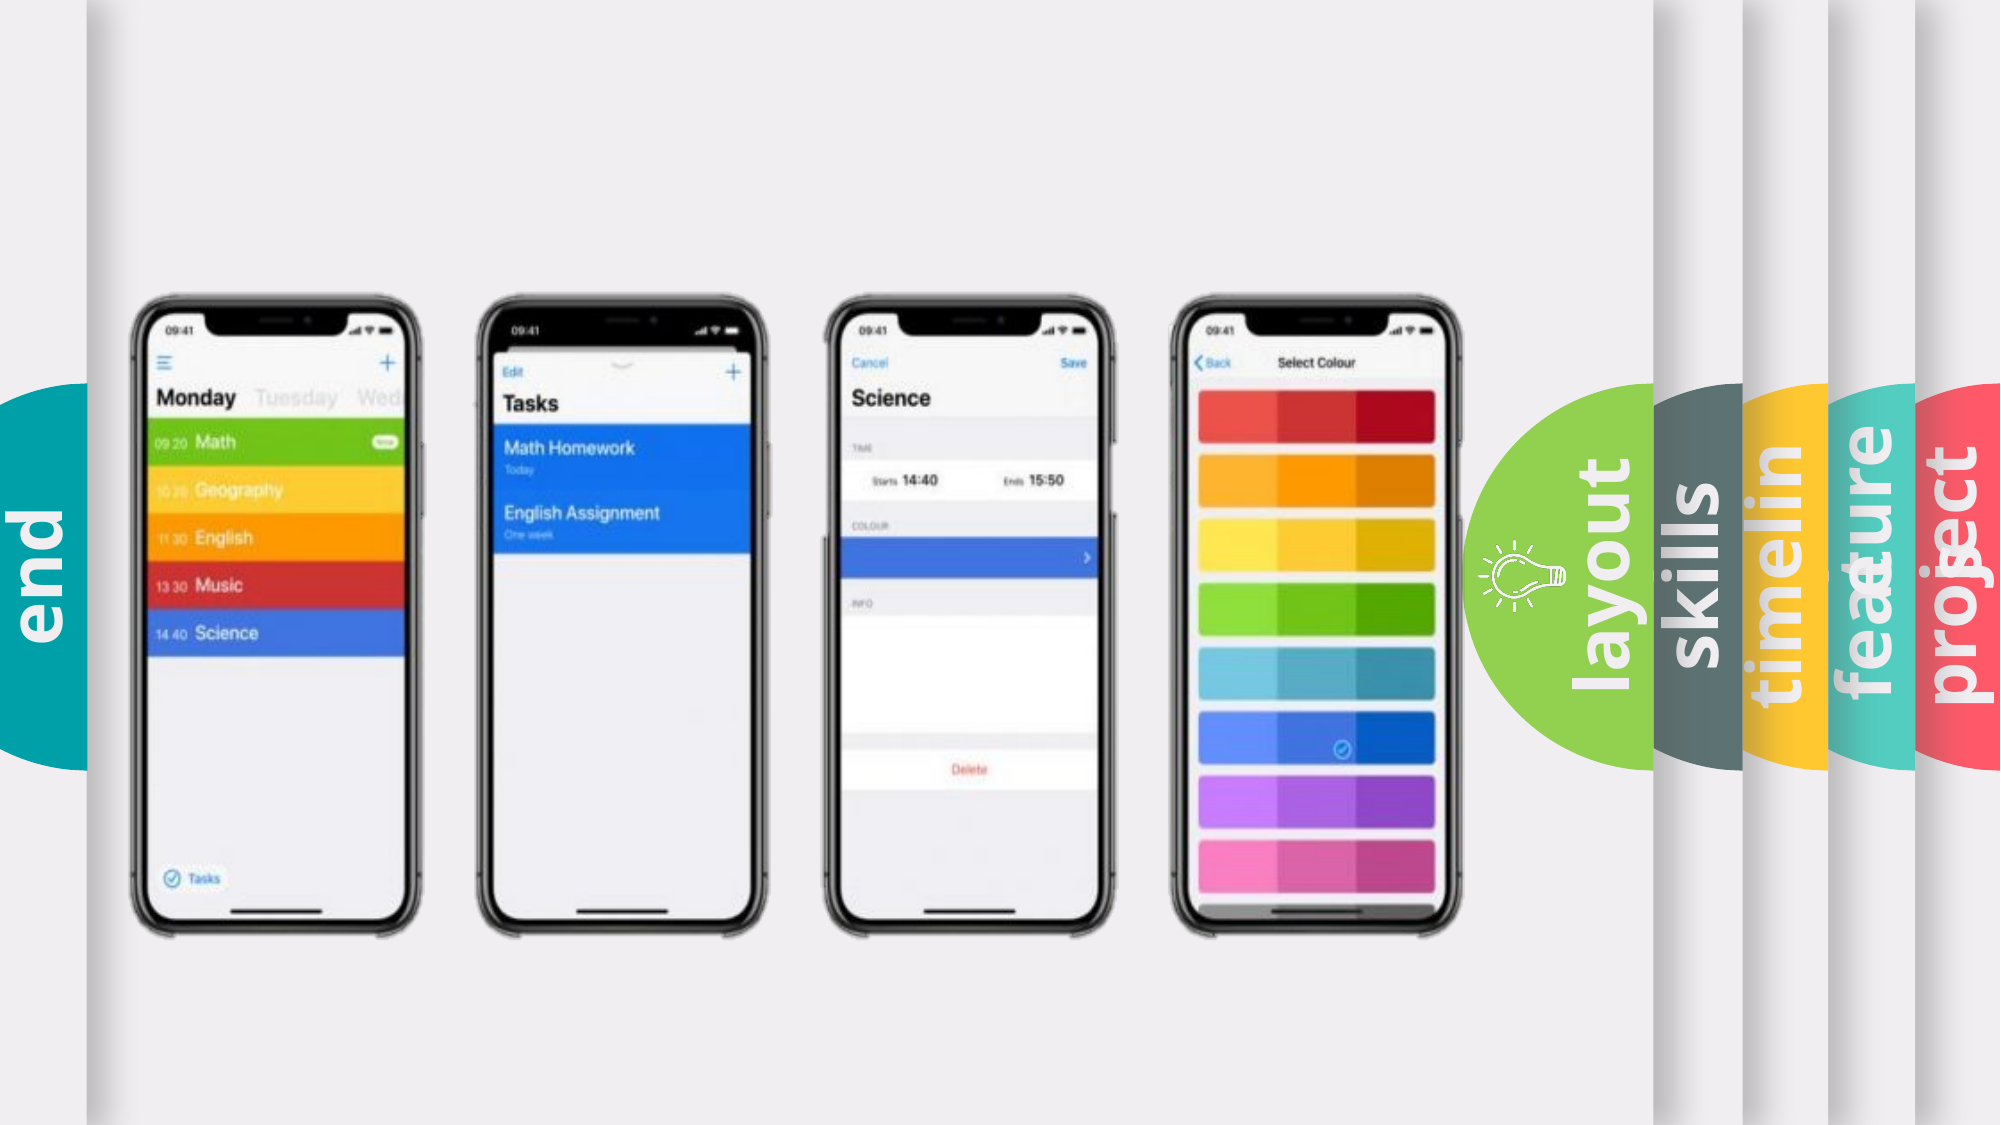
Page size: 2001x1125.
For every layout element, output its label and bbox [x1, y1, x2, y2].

text_box [1654, 0, 1743, 1125]
picture [118, 118, 1488, 948]
text_box [1829, 0, 1916, 1125]
text_box [1743, 0, 1829, 1125]
text_box [0, 0, 88, 1125]
text_box [88, 0, 1654, 1125]
text_box [1916, 0, 2000, 1125]
